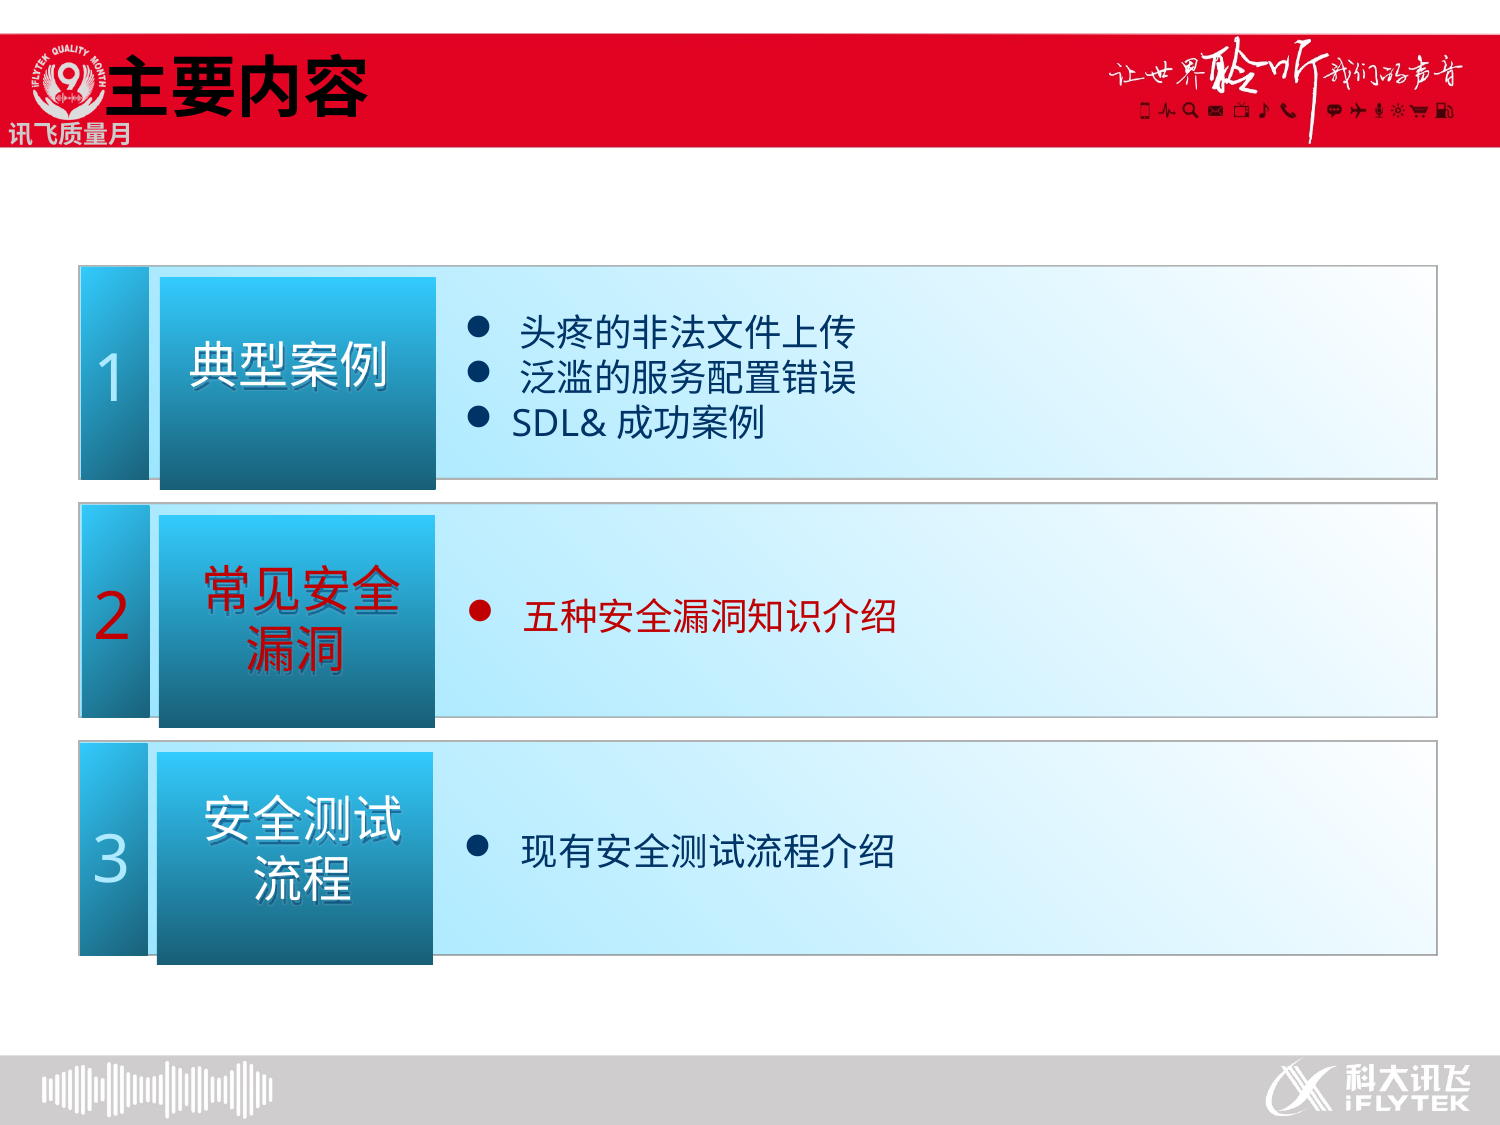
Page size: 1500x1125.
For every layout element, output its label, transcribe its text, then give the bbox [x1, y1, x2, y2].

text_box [448, 317, 1412, 904]
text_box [74, 266, 151, 956]
picture [0, 0, 1500, 1125]
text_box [148, 265, 1438, 956]
text_box 主要内容 [88, 37, 632, 132]
